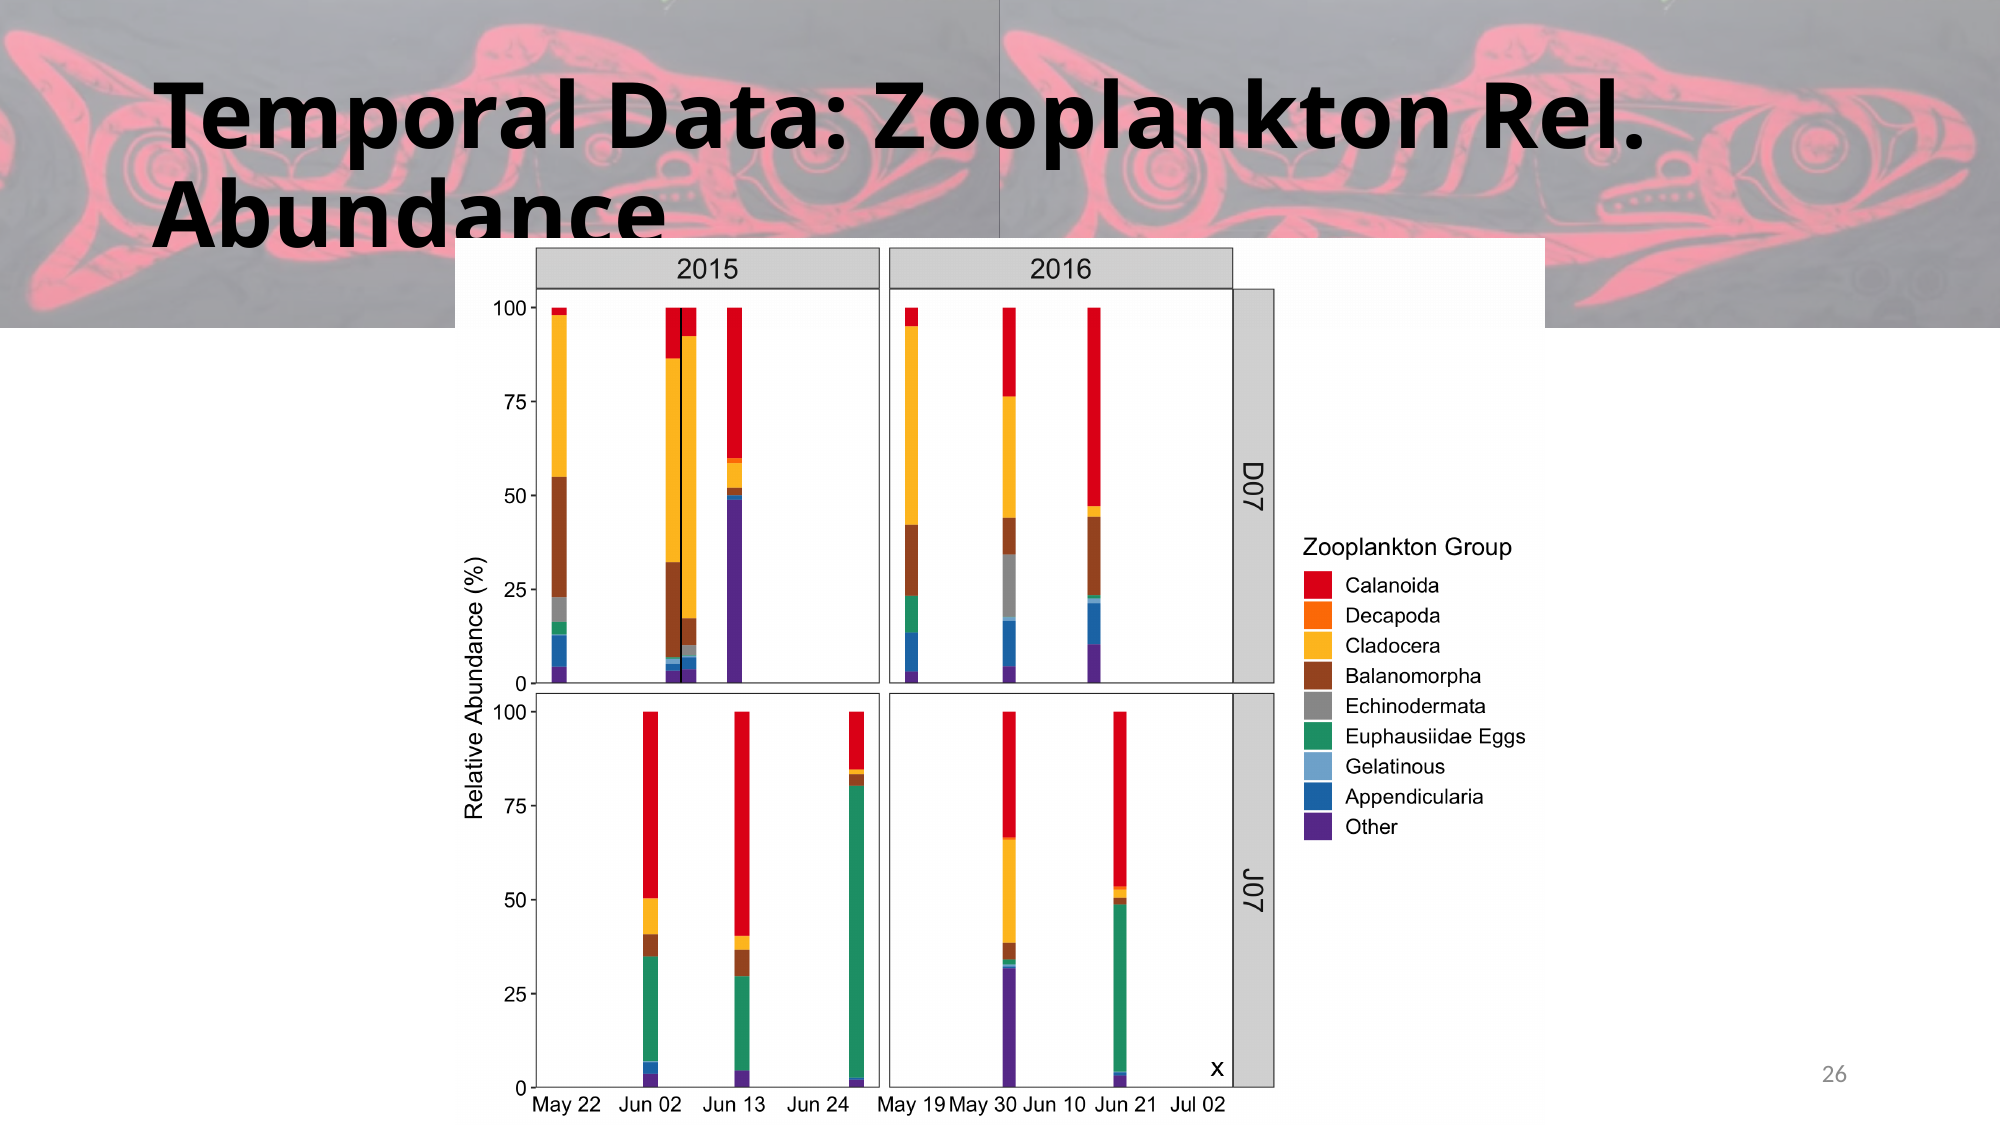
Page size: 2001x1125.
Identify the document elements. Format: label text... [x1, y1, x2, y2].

picture [0, 0, 2000, 1125]
slide_number 26 [1545, 1042, 1863, 1103]
